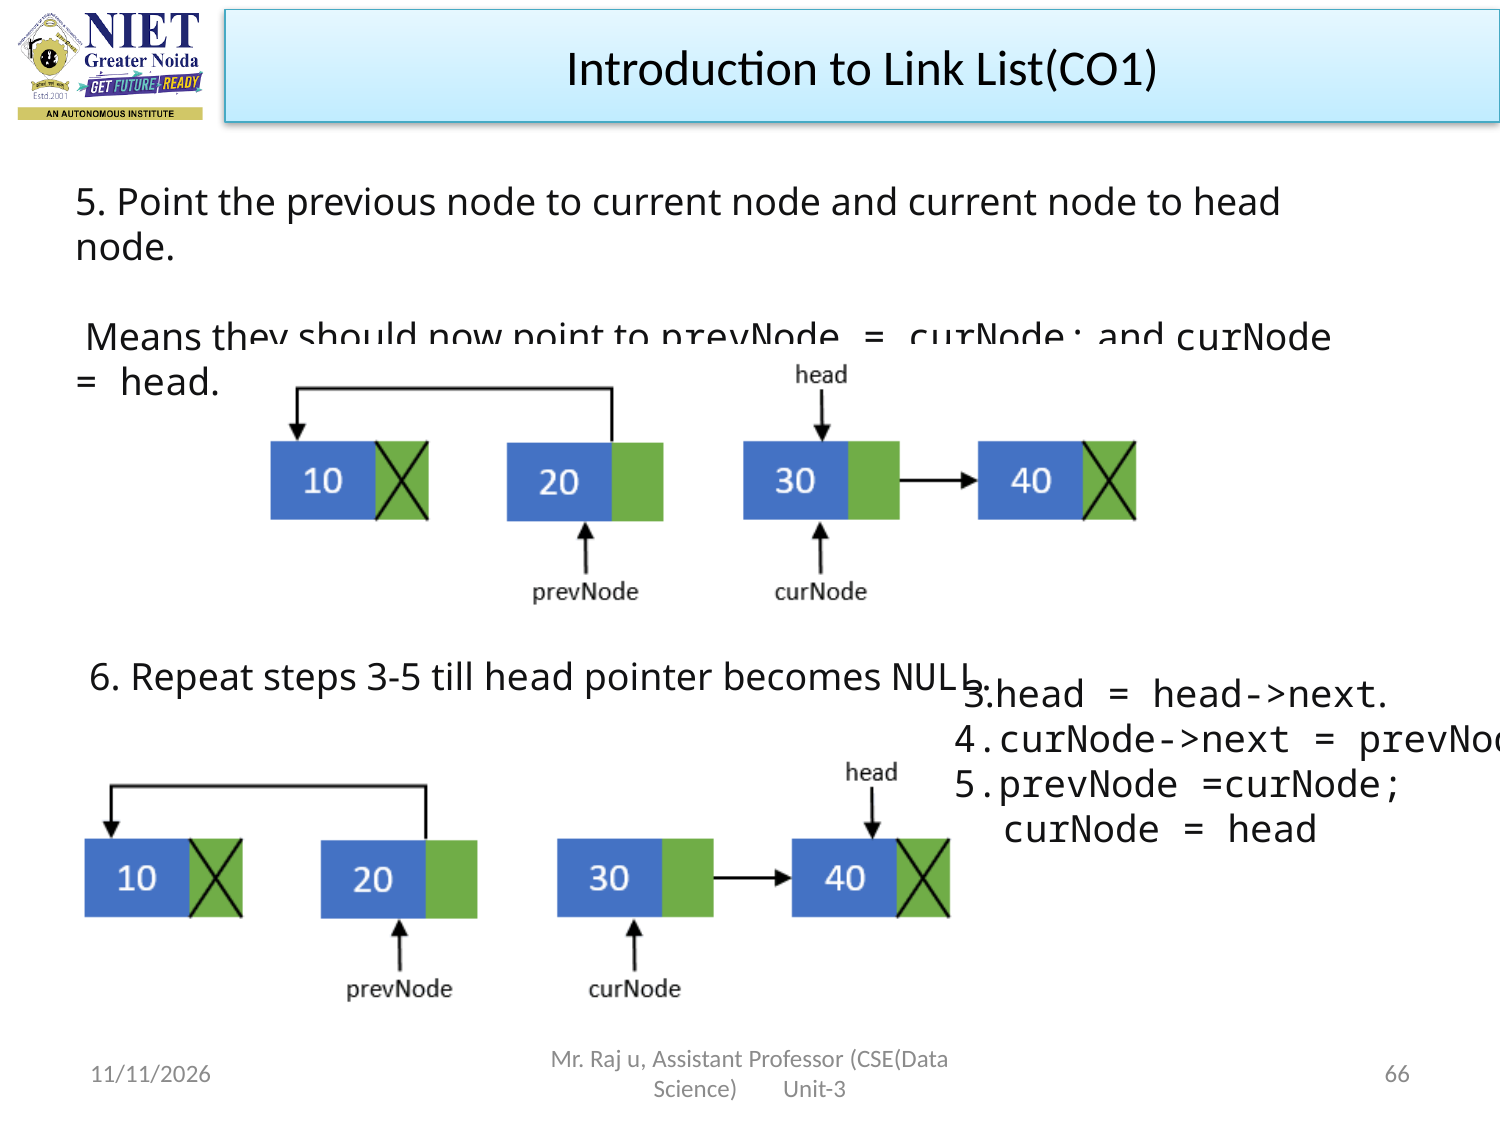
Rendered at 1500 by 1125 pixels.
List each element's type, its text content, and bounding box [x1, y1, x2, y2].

text_box Introduction to Link List(CO1) [224, 9, 1500, 123]
text_box 6. Repeat steps 3-5 till head pointer becomes NULL. [74, 645, 1400, 706]
picture [63, 737, 980, 1024]
text_box 3.head = head->next. 4.curNode->next = prevNode 5.prevNode =curNode; curNode = head [939, 662, 1500, 858]
picture [249, 344, 1163, 630]
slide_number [75, 1042, 425, 1103]
footer Mr. Raj u, Assistant Professor (CSE(Data Science) Unit-3 [512, 1042, 988, 1103]
slide_number 66 [1074, 1042, 1425, 1103]
text_box 5. Point the previous node to current node and current node to head node. Means they should now point to prevNode = curNode; and curNode = head. [60, 171, 1386, 411]
picture [17, 13, 204, 120]
